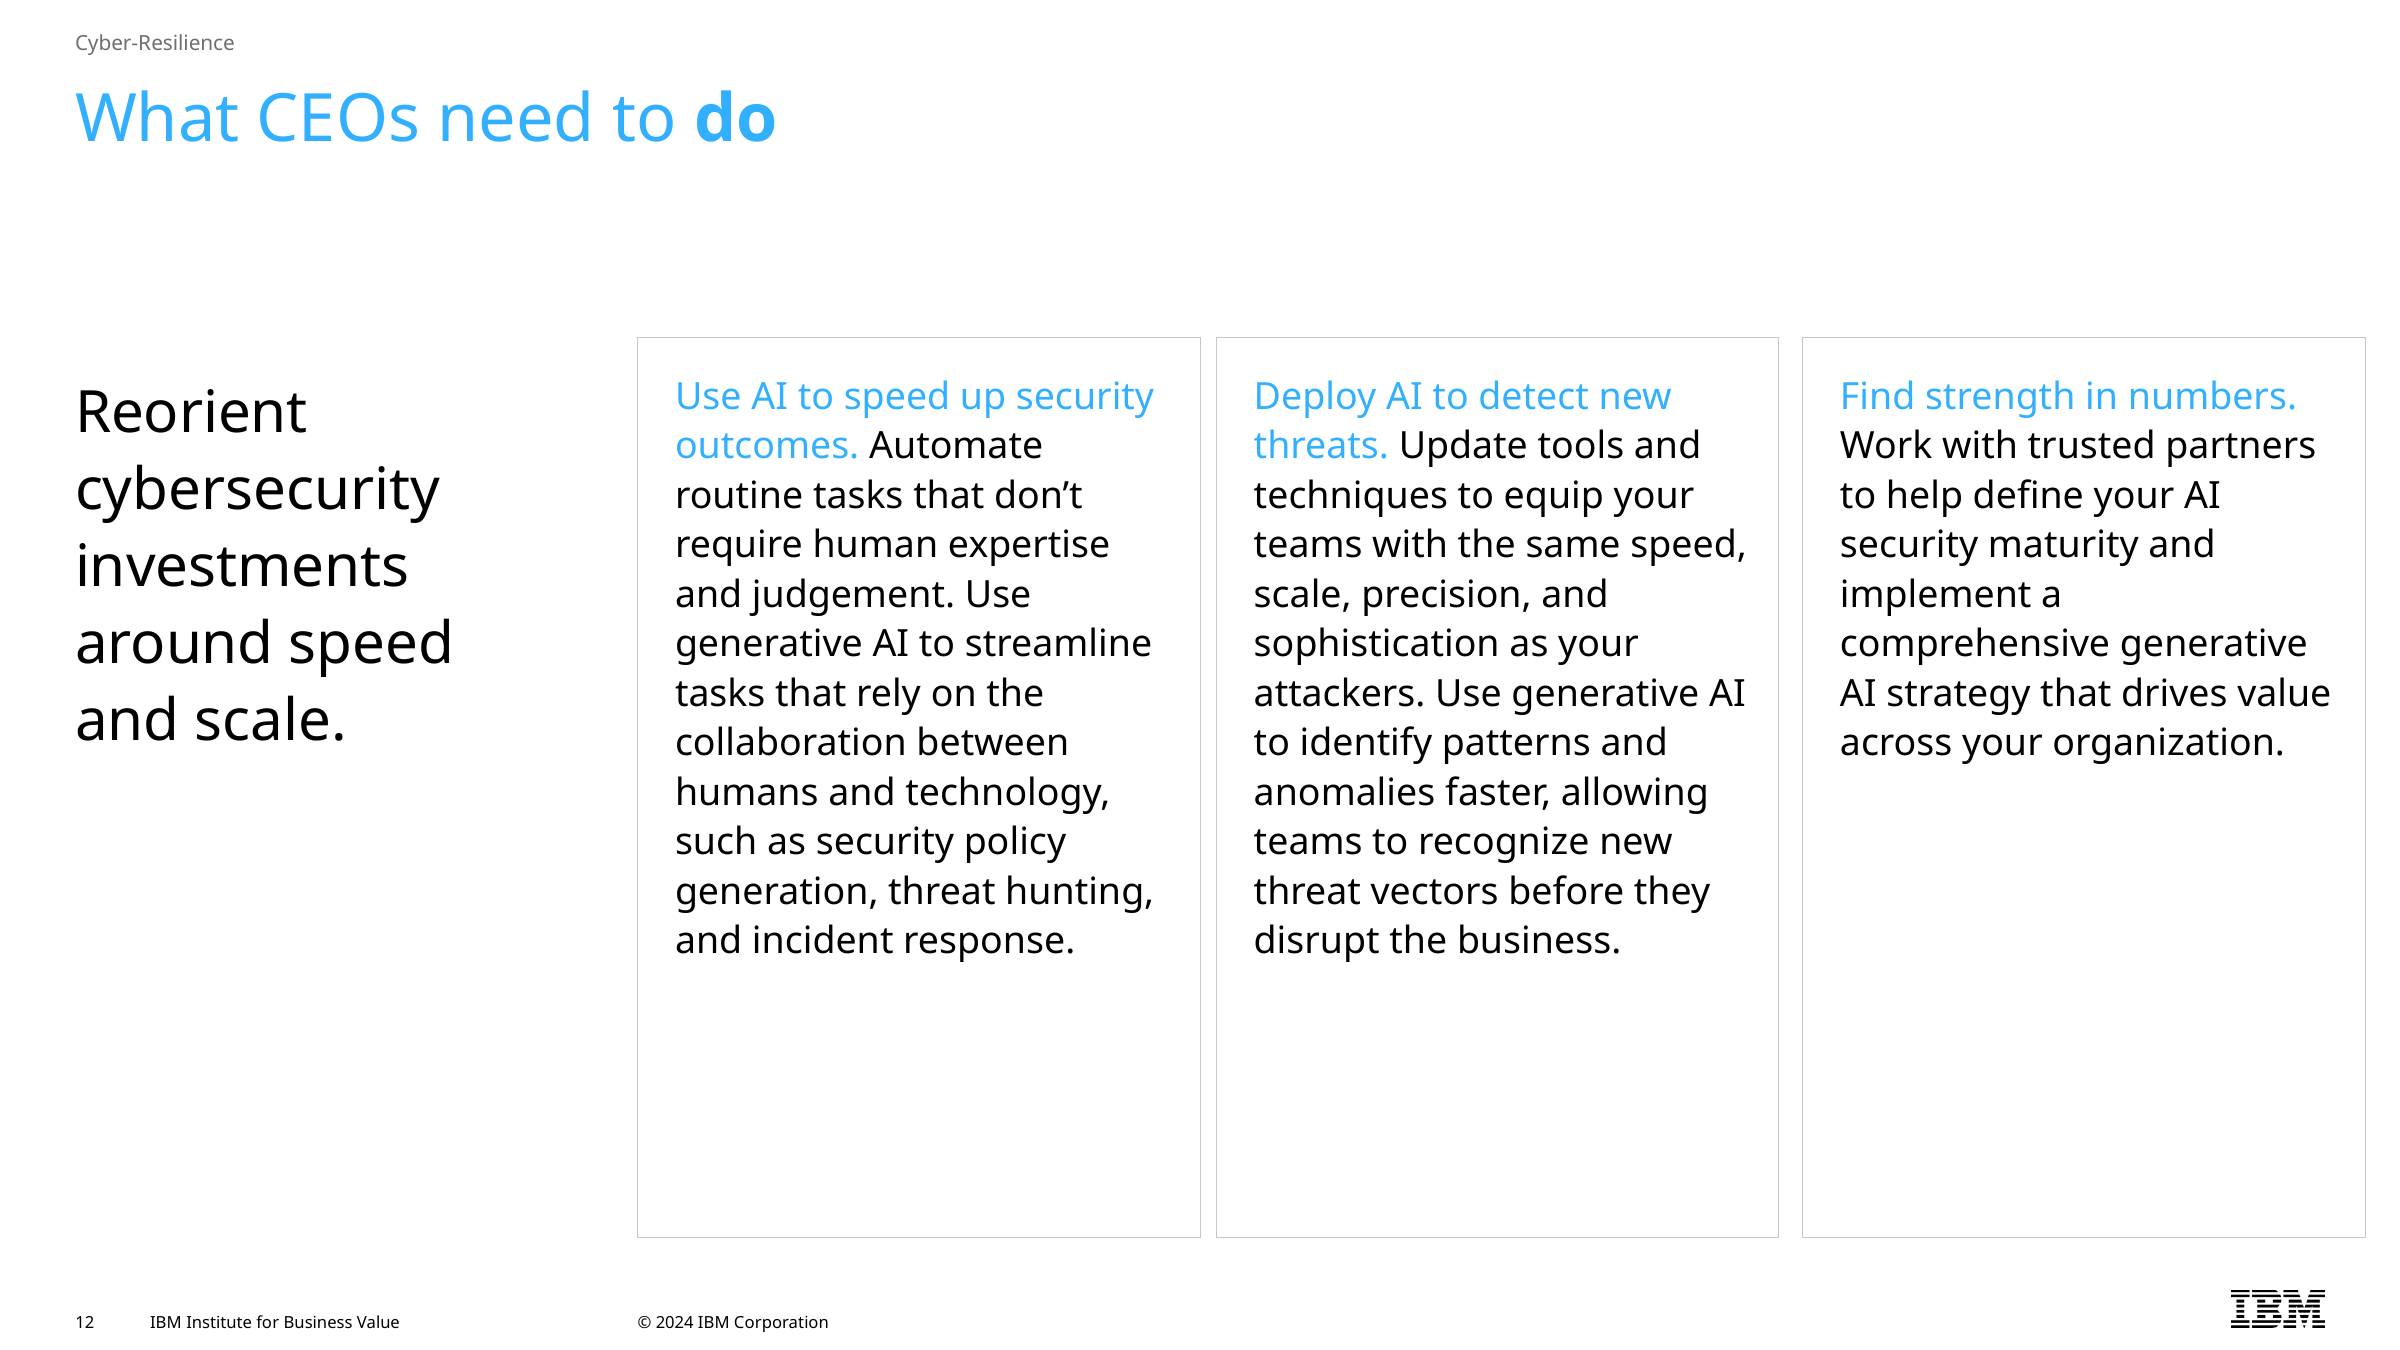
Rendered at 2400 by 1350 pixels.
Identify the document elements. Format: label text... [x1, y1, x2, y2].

list Use AI to speed up security outcomes. Automate routine tasks that don’t require human expertise and judgement. Use generative AI to streamline tasks that rely on the collaboration between humans and technology, such as security policy generation, threat hunting, and incident response. [637, 337, 1201, 1238]
title What CEOs need to do [75, 75, 1200, 287]
picture [2231, 1290, 2325, 1328]
list Cyber-Resilience [75, 29, 600, 75]
text_box Reorient cybersecurity investments around speed and scale. [75, 337, 563, 1238]
list Deploy AI to detect new threats. Update tools and techniques to equip your teams with the same speed, scale, precision, and sophistication as your attackers. Use generative AI to identify patterns and anomalies faster, allowing teams to recognize new threat vectors before they disrupt the business. [1216, 337, 1779, 1238]
list Find strength in numbers. Work with trusted partners to help define your AI security maturity and implement a comprehensive generative AI strategy that drives value across your organization. [1802, 337, 2366, 1238]
